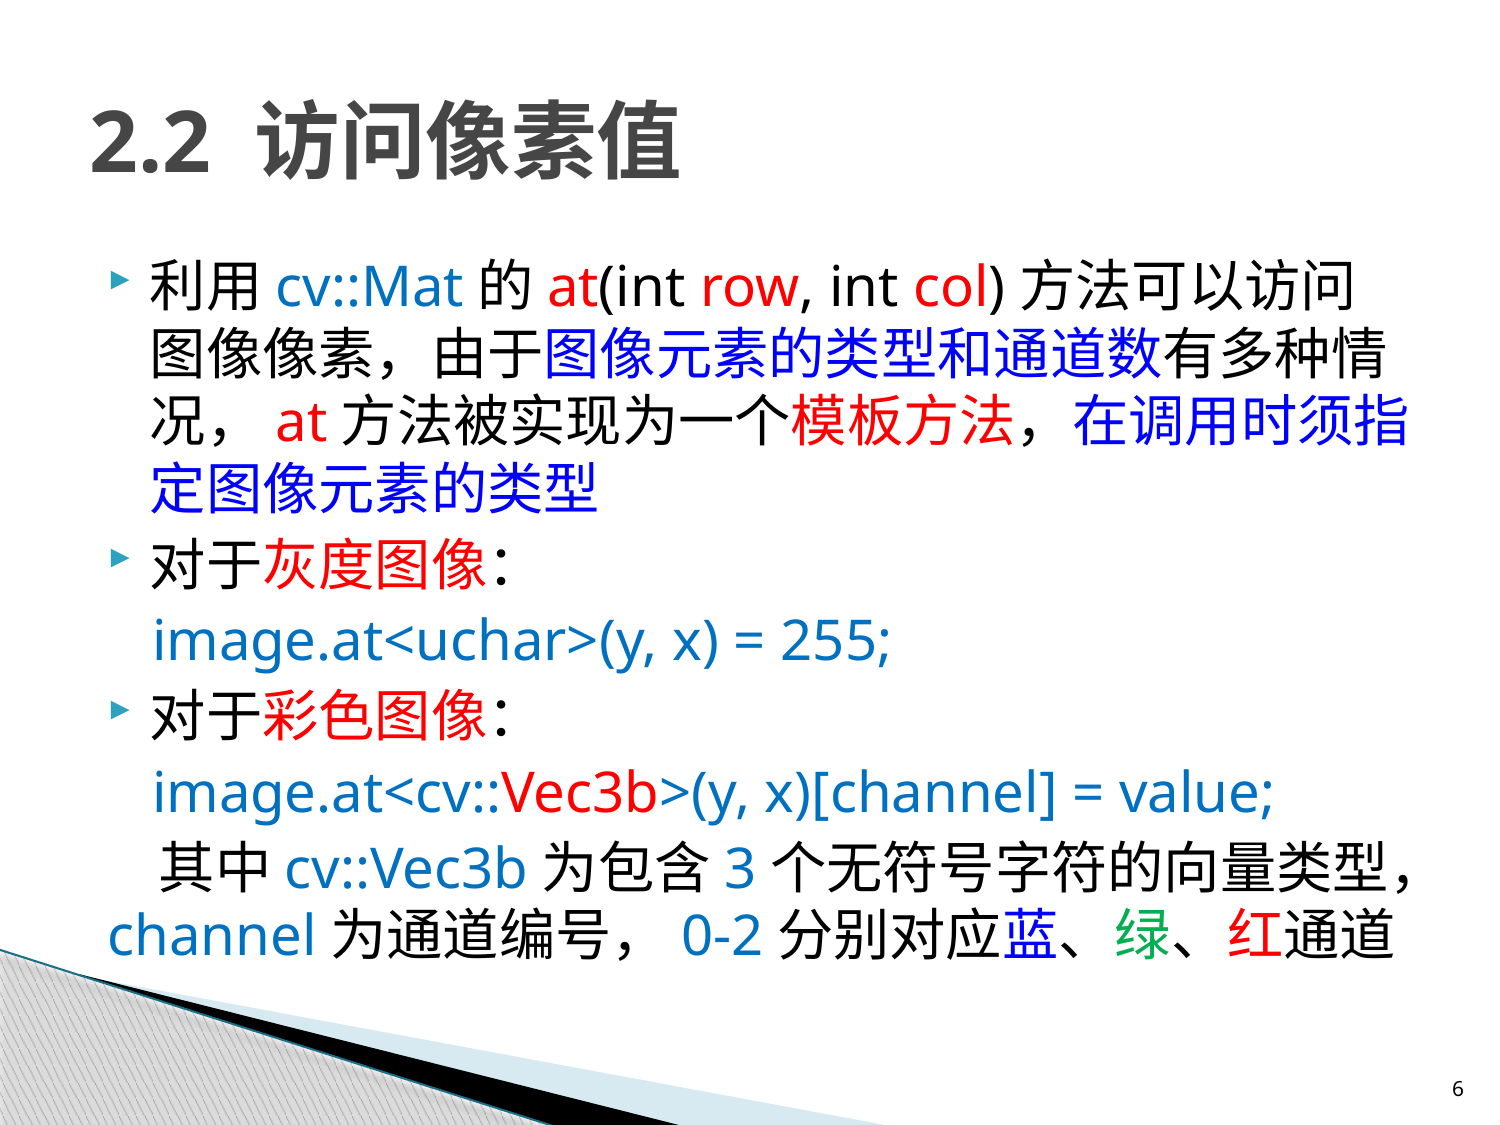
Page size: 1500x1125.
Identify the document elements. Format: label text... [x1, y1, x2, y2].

list 利用cv::Mat的at(int row, int col)方法可以访问图像像素，由于图像元素的类型和通道数有多种情况，at方法被实现为一个模板方法，在调用时须指定图像元素的类型 对于灰度图像： image.at<uchar>(y, x) = 255; 对于彩色图像： image.at<cv::Vec3b>(y, x)[channel] = value; 其中cv::Vec3b为包含3个无符号字符的向量类型，channel为通道编号，0-2分别对应蓝、绿、红通道 [75, 243, 1425, 986]
slide_number 6 [1418, 1051, 1479, 1112]
title 2.2 访问像素值 [75, 45, 1425, 233]
